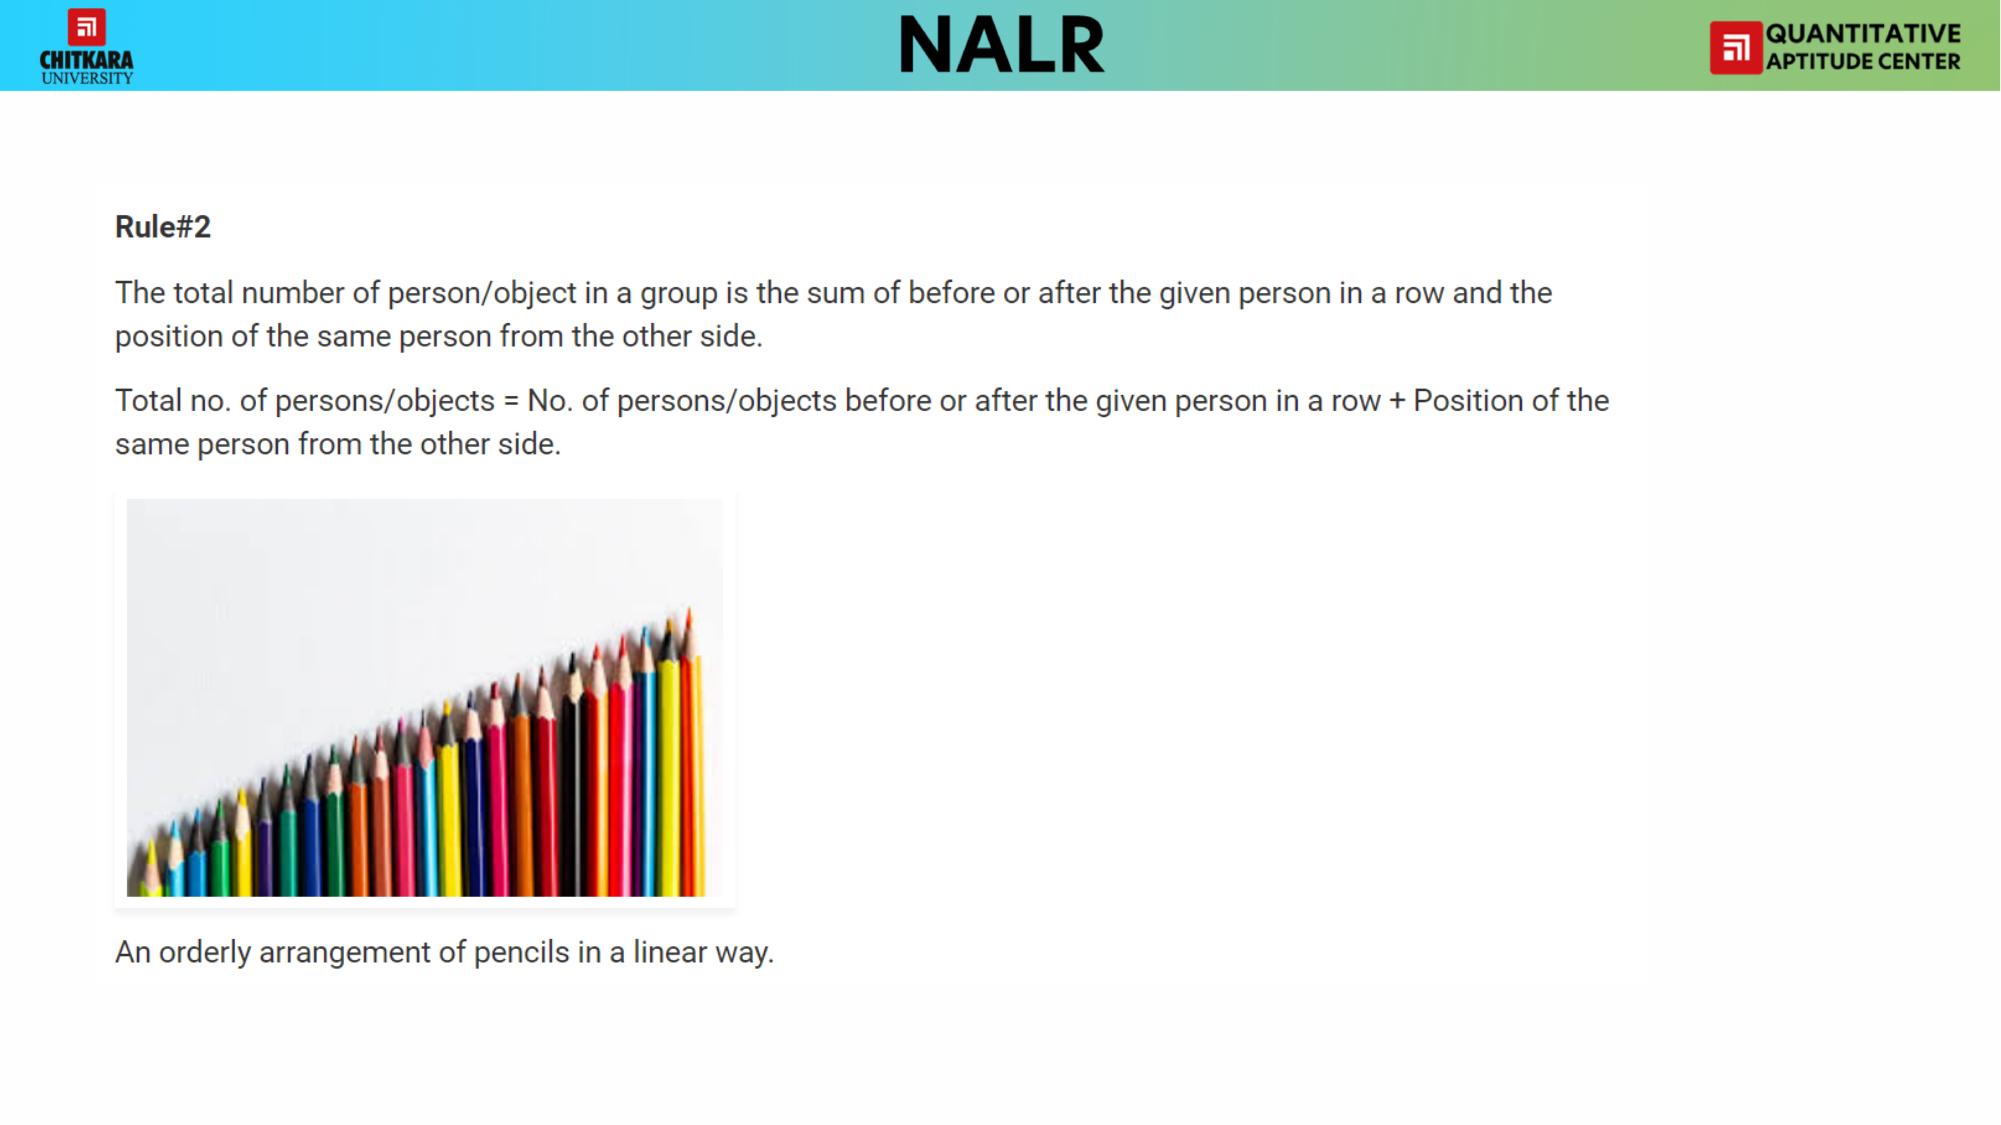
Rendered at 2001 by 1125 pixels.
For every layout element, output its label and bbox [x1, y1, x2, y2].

list [95, 188, 1648, 978]
title [41, 31, 1959, 142]
picture [0, 0, 2001, 1125]
